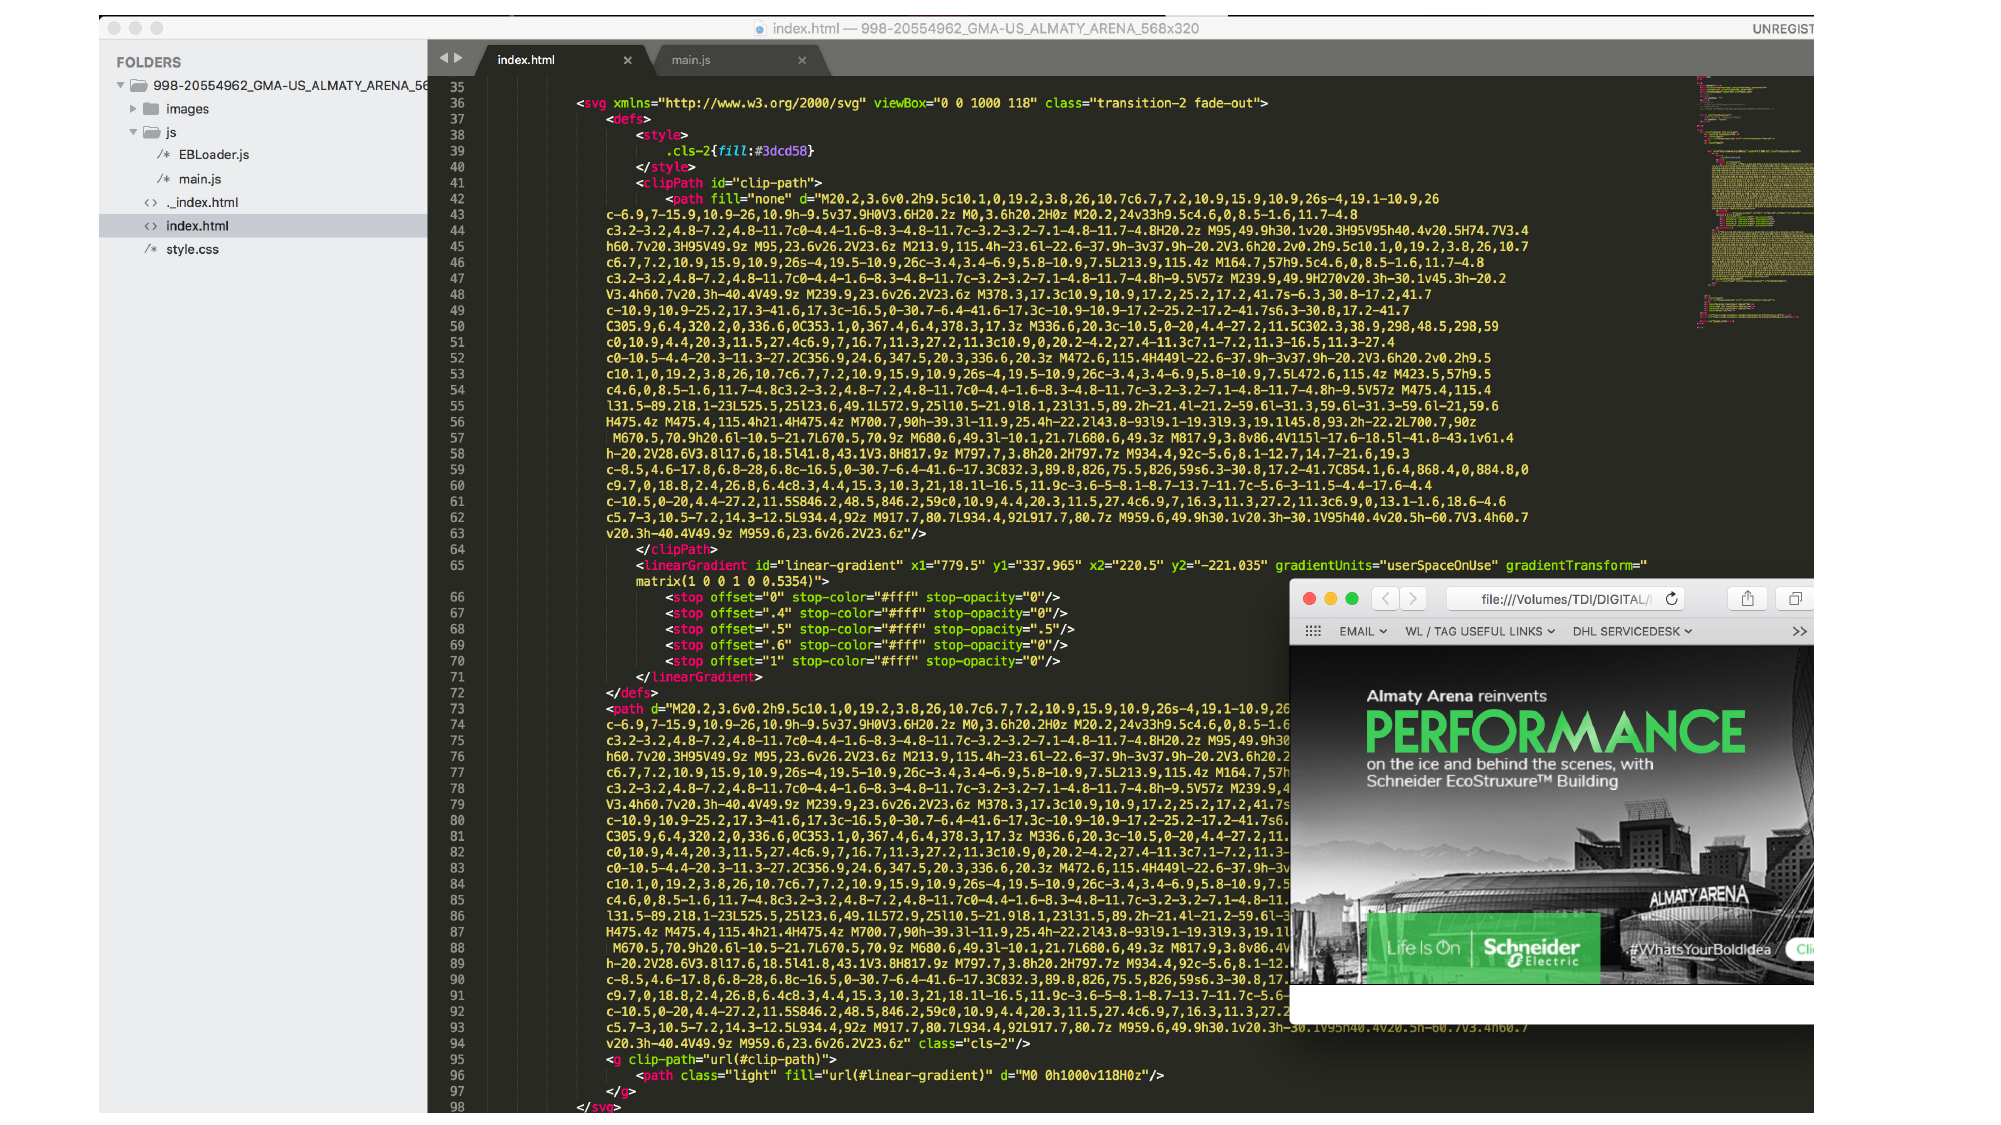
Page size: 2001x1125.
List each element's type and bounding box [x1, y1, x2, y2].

list [99, 15, 1814, 1113]
